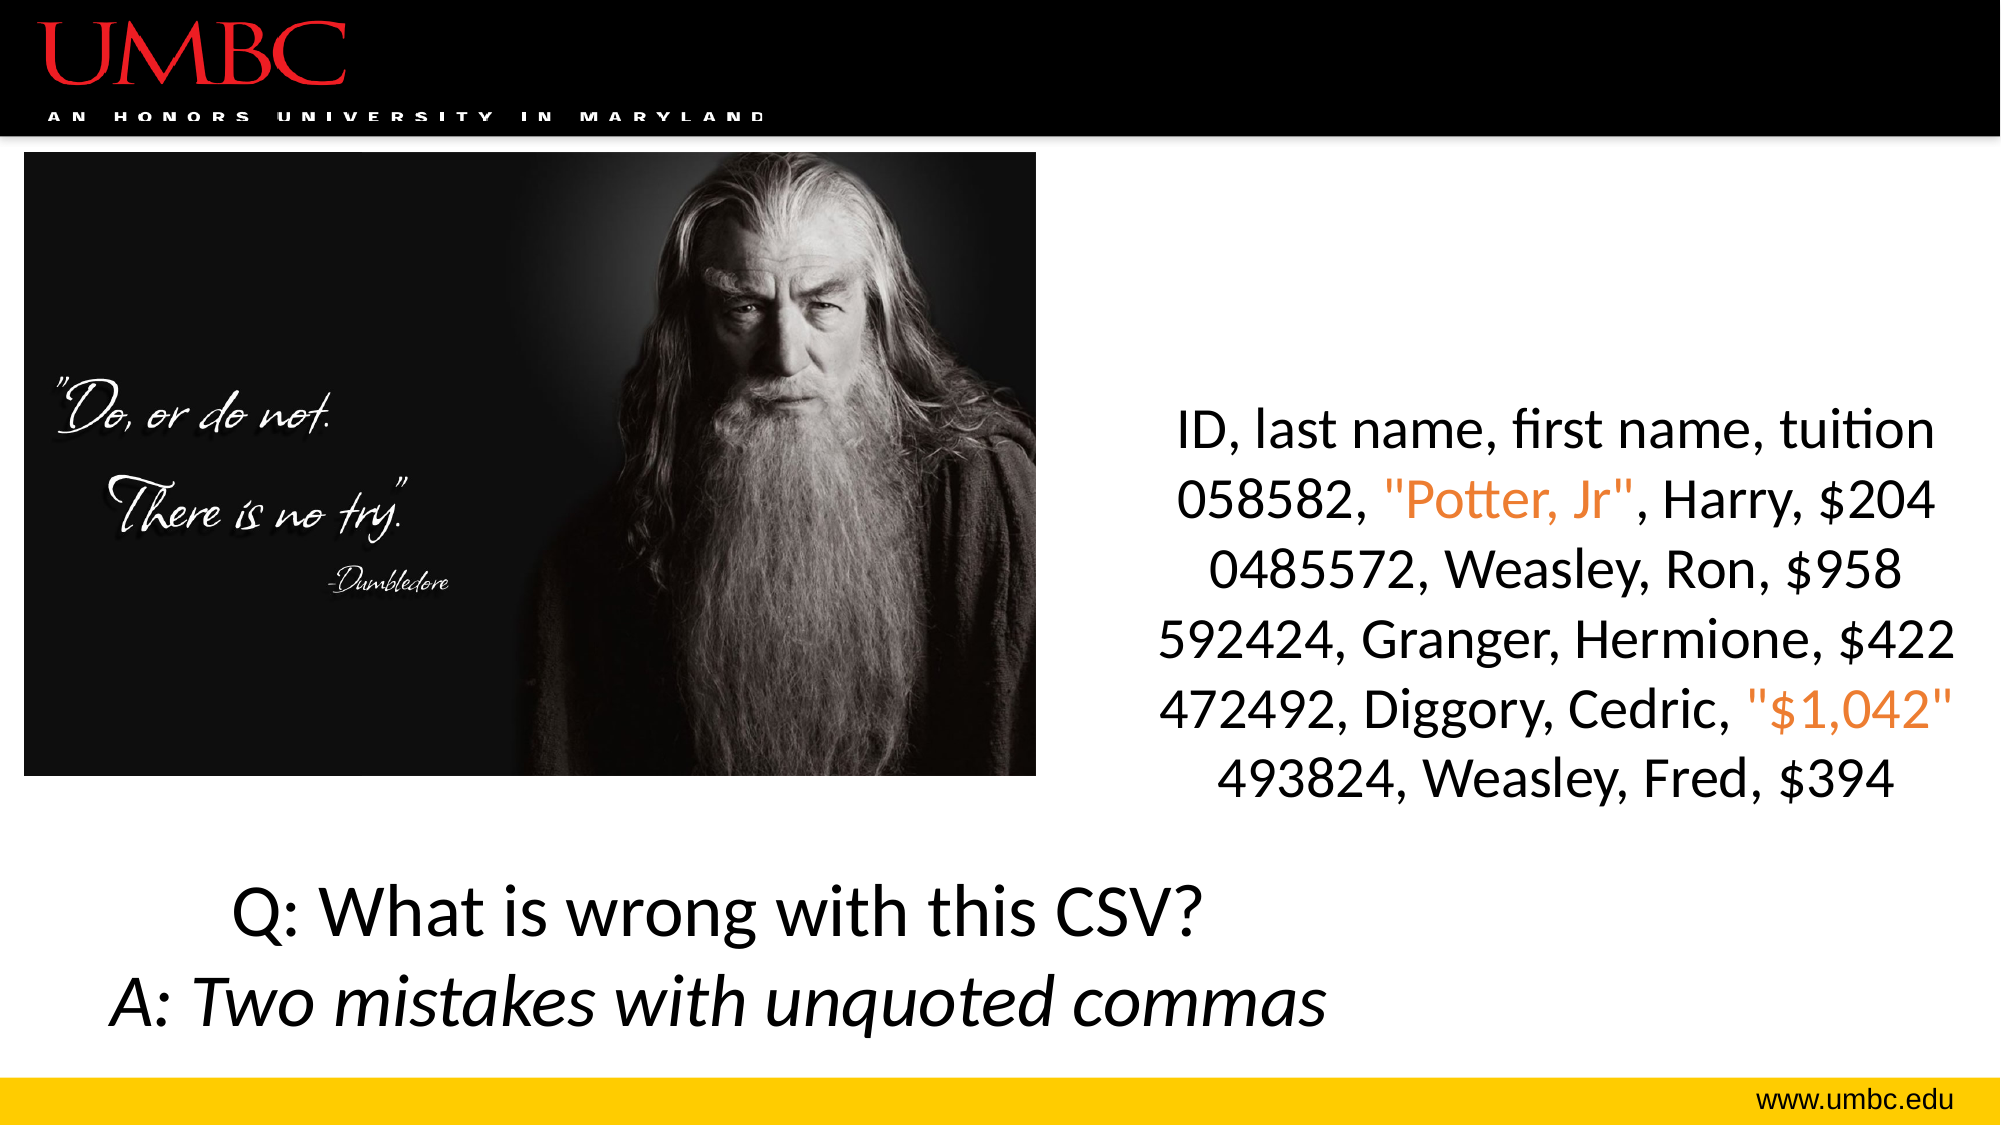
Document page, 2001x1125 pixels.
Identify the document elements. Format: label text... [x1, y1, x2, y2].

picture [24, 152, 1036, 776]
text_box Q: What is wrong with this CSV? A: Two mistakes with unquoted commas [58, 853, 1381, 1049]
text_box ID, last name, first name, tuition 058582, "Potter, Jr", Harry, $204 0485572, Weasley, Ron, $958 592424, Granger, Hermione, $422 472492, Diggory, Cedric, "$1,042" 493824, Weasley, Fred, $394 [1015, 382, 2000, 818]
